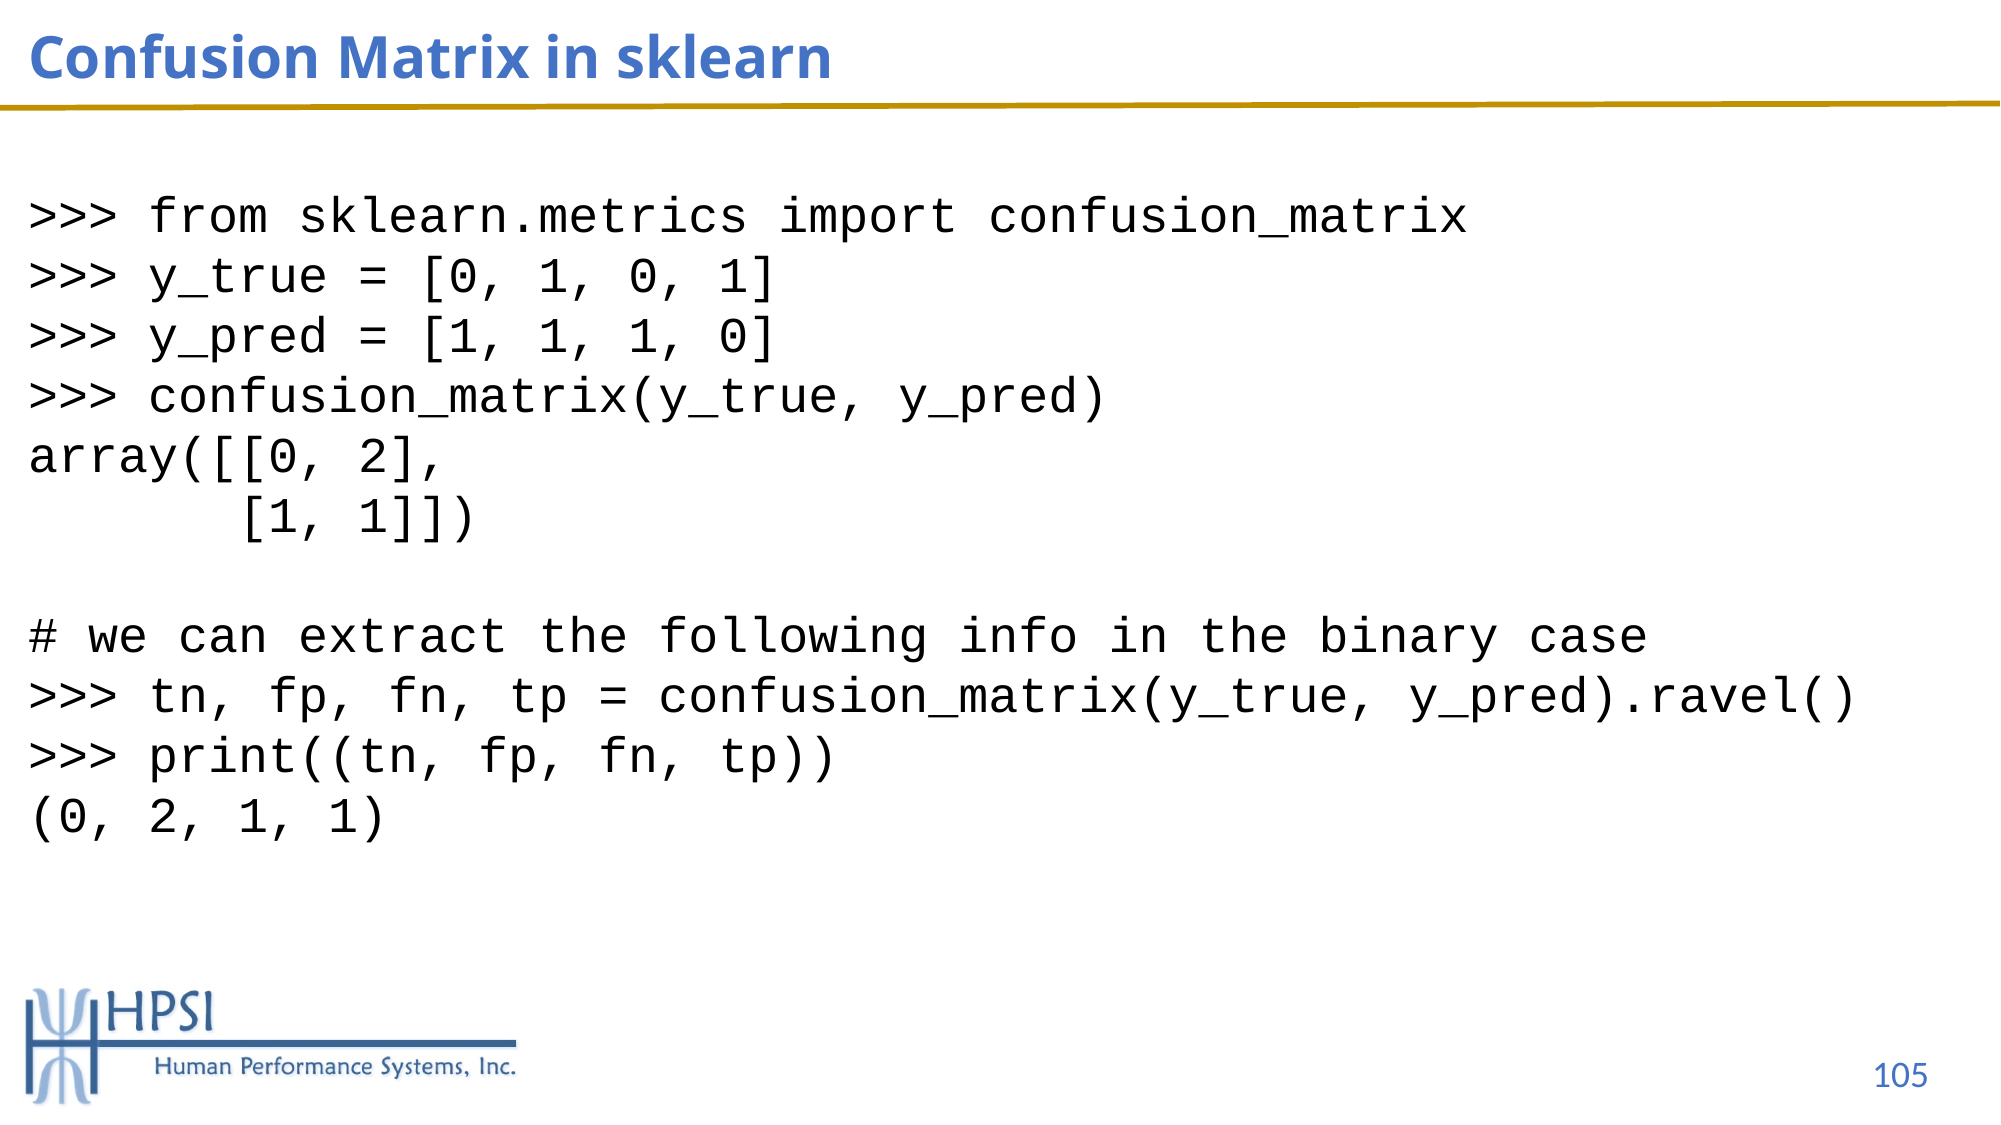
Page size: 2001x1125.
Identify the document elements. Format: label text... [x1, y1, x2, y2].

title Confusion Matrix in sklearn [13, 0, 1739, 120]
list >>> from sklearn.metrics import confusion_matrix >>> y_true = [0, 1, 0, 1] >>> y_pred = [1, 1, 1, 0] >>> confusion_matrix(y_true, y_pred) array([[0, 2], [1, 1]]) # we can extract the following info in the binary case >>> tn, fp, fn, tp = confusion_matrix(y_true, y_pred).ravel() >>> print((tn, fp, fn, tp)) (0, 2, 1, 1) [13, 175, 1969, 889]
picture [21, 981, 524, 1108]
slide_number 105 [1493, 1042, 1944, 1103]
